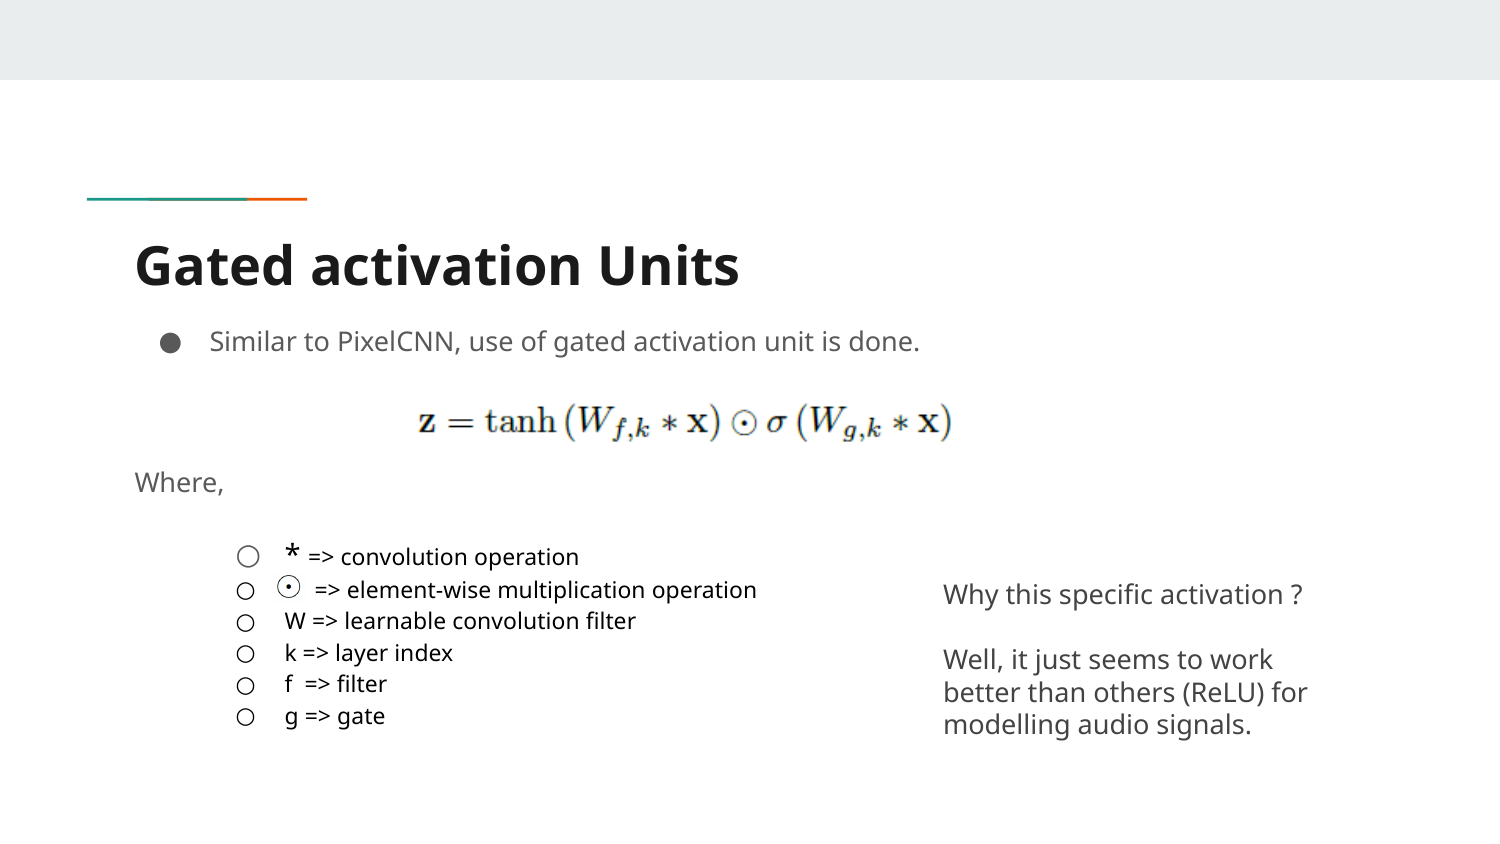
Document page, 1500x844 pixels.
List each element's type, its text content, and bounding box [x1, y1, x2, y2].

text_box Why this specific activation ? Well, it just seems to work better than others (ReLU) for modelling audio signals. [928, 562, 1359, 723]
picture [400, 383, 960, 461]
title Gated activation Units [119, 216, 1381, 304]
picture [271, 572, 306, 604]
list Similar to PixelCNN, use of gated activation unit is done. Where, * => convolution operation => element-wise multiplication operation W => learnable convolution filter k => layer index f => filter g => gate [119, 304, 1381, 745]
